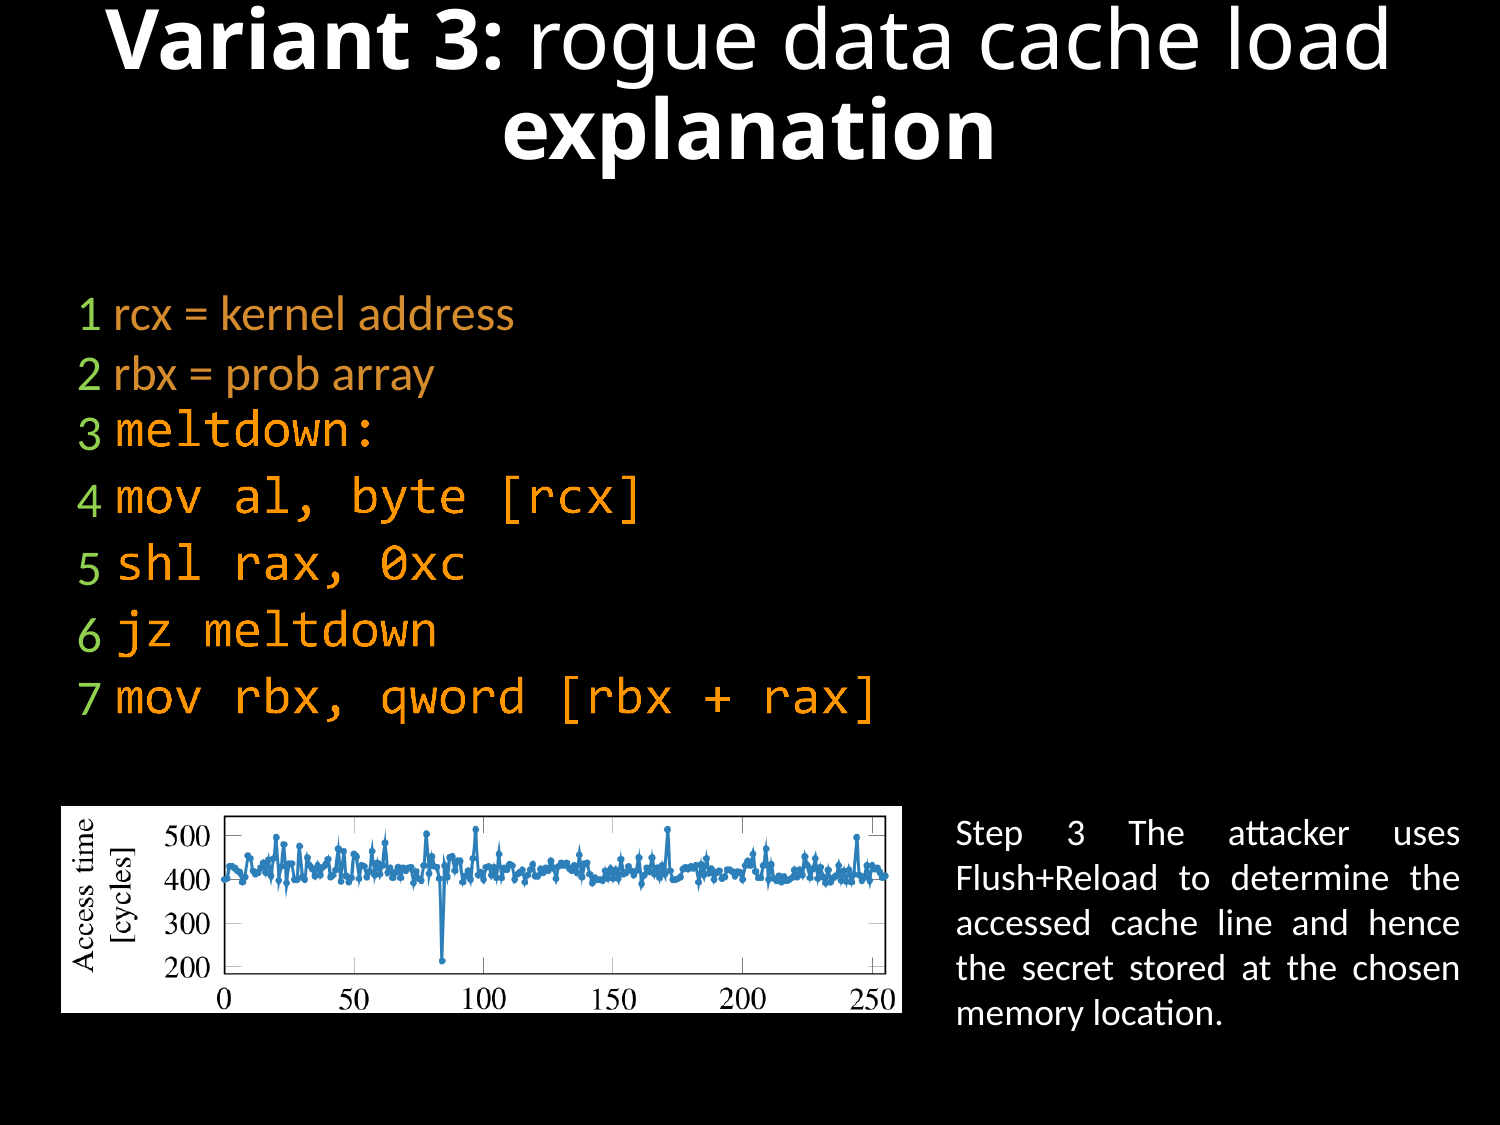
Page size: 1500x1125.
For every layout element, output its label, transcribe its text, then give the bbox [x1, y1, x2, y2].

title Variant 3: rogue data cache load explanation [75, 24, 1425, 150]
picture [112, 408, 875, 724]
text_box Step 3 The attacker uses Flush+Reload to determine the accessed cache line and hence the secret stored at the chosen memory location. [940, 485, 1477, 1041]
picture [61, 806, 902, 1013]
text_box 1 rcx = kernel address 2 rbx = prob array 3 4 5 6 7 [61, 213, 1264, 793]
